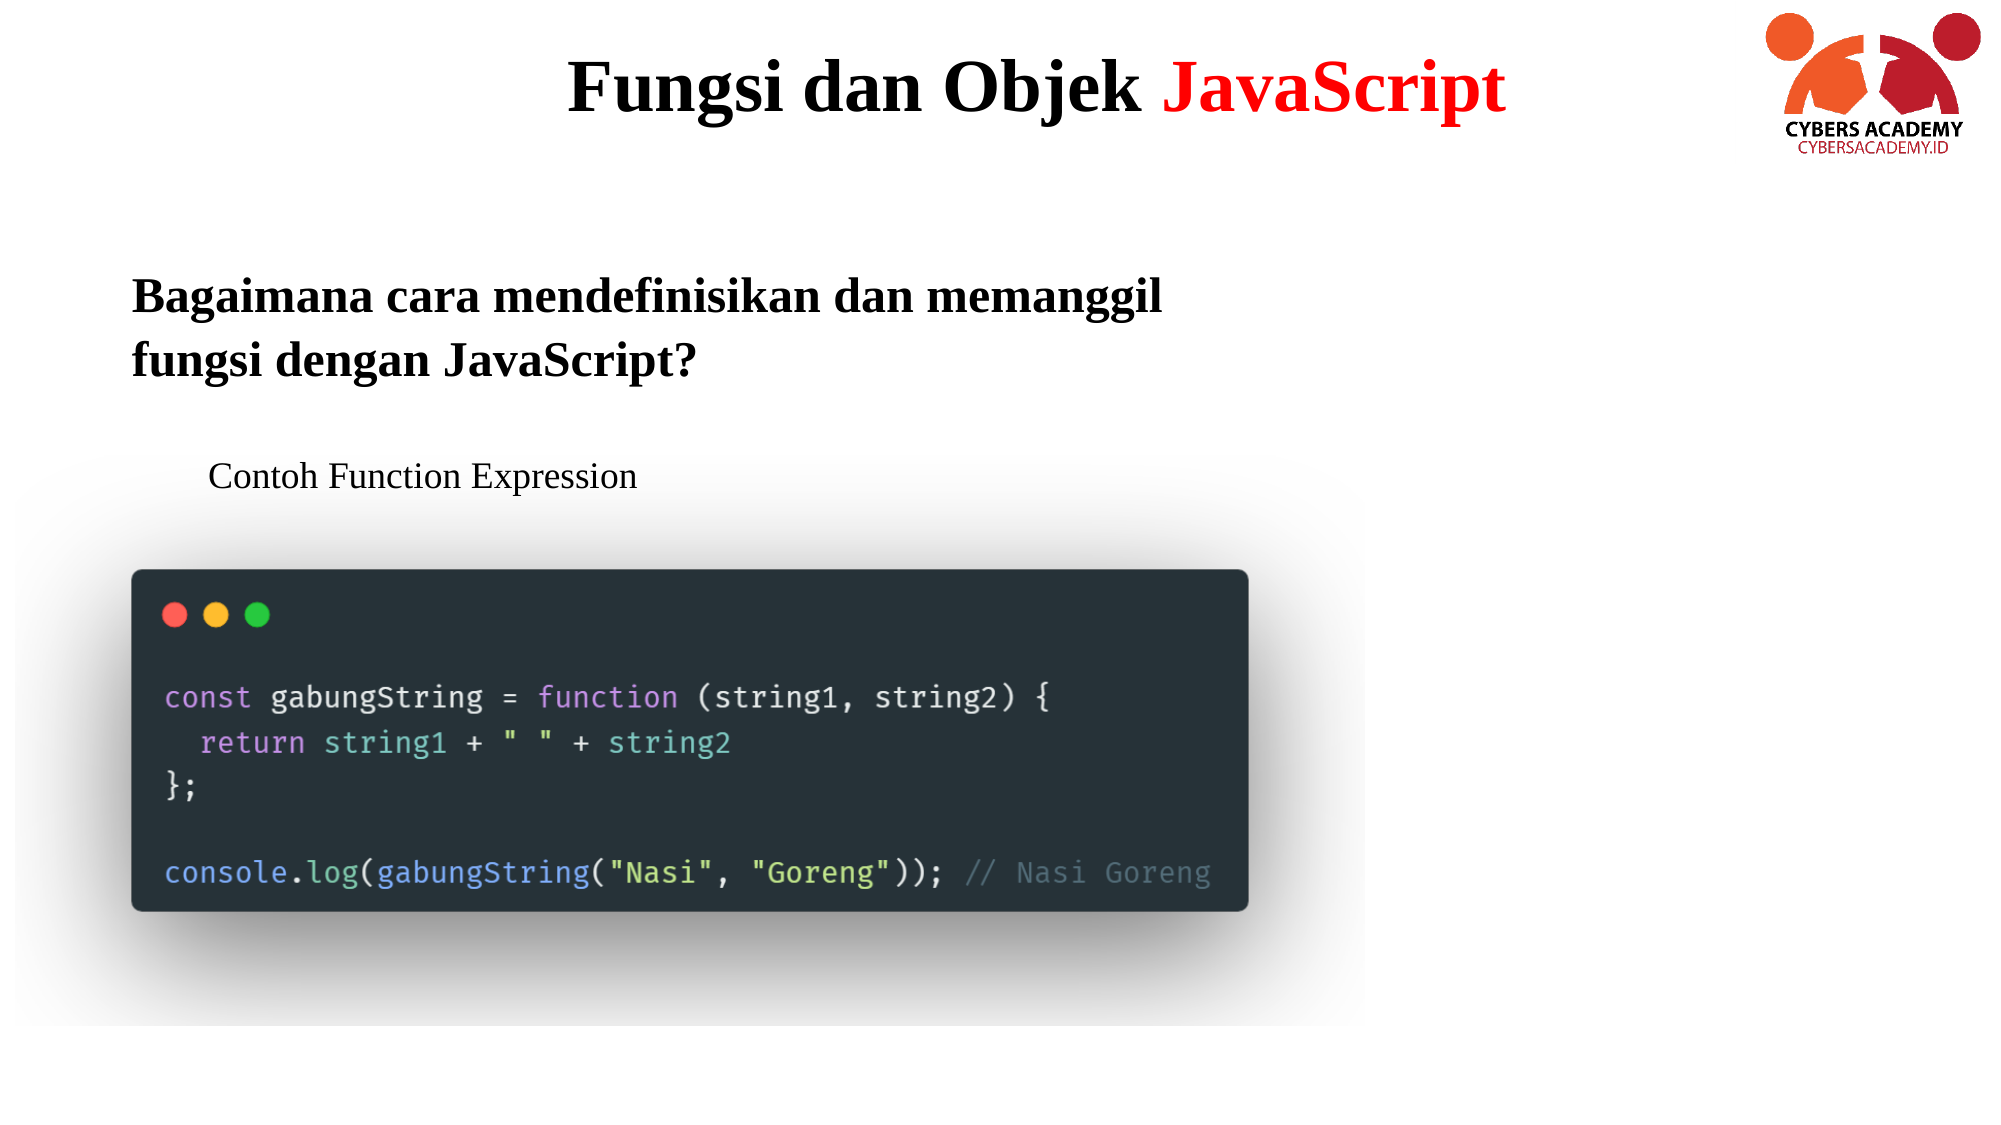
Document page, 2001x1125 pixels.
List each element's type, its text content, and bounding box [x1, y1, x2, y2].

picture [1735, 1, 2000, 164]
text_box Contoh Function Expression [118, 421, 1407, 504]
picture [15, 455, 1365, 1026]
text_box Fungsi dan Objek JavaScript [552, 29, 1538, 135]
text_box Bagaimana cara mendefinisikan dan memanggil fungsi dengan JavaScript? [116, 250, 1264, 394]
